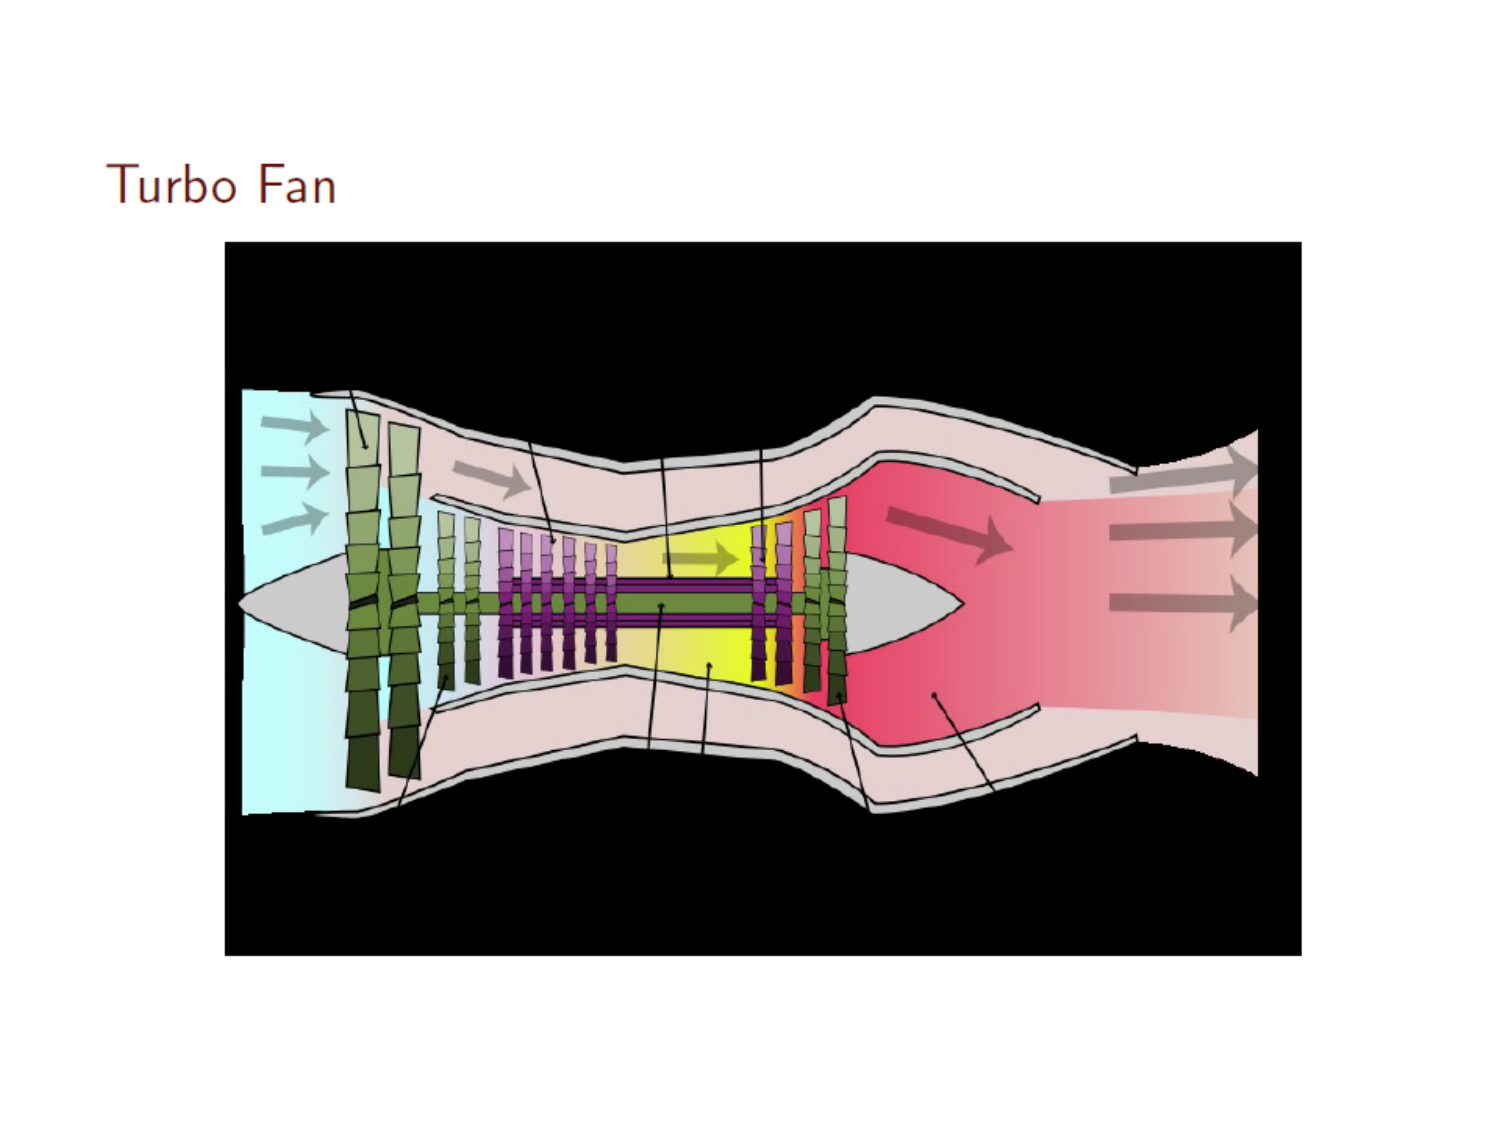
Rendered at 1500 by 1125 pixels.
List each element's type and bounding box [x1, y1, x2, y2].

picture [99, 149, 1363, 963]
